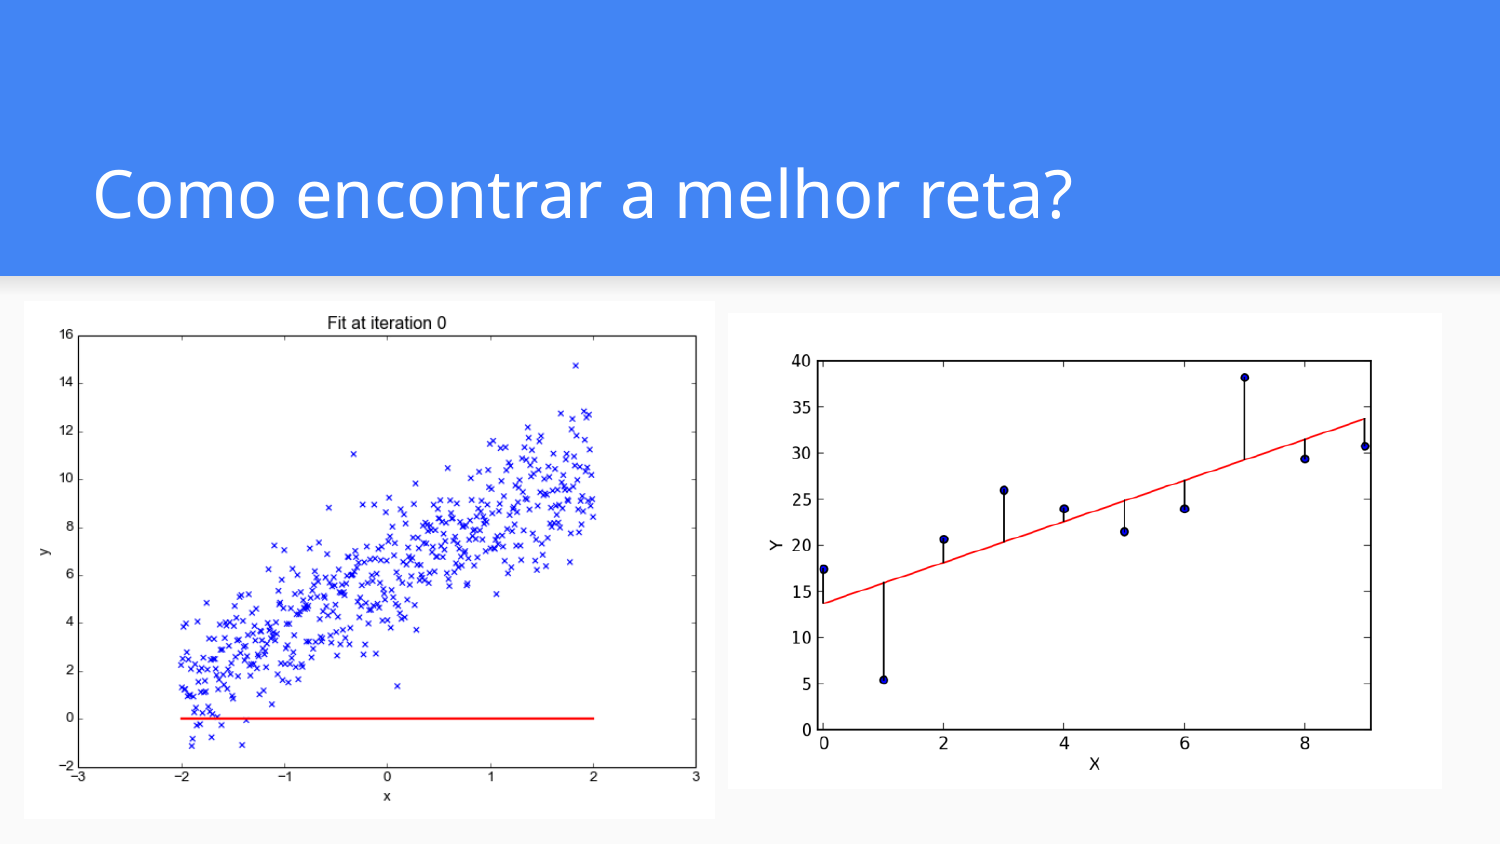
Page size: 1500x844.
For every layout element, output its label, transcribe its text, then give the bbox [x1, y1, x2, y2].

picture [24, 300, 716, 819]
title Como encontrar a melhor reta? [77, 121, 1427, 248]
picture [728, 313, 1442, 790]
